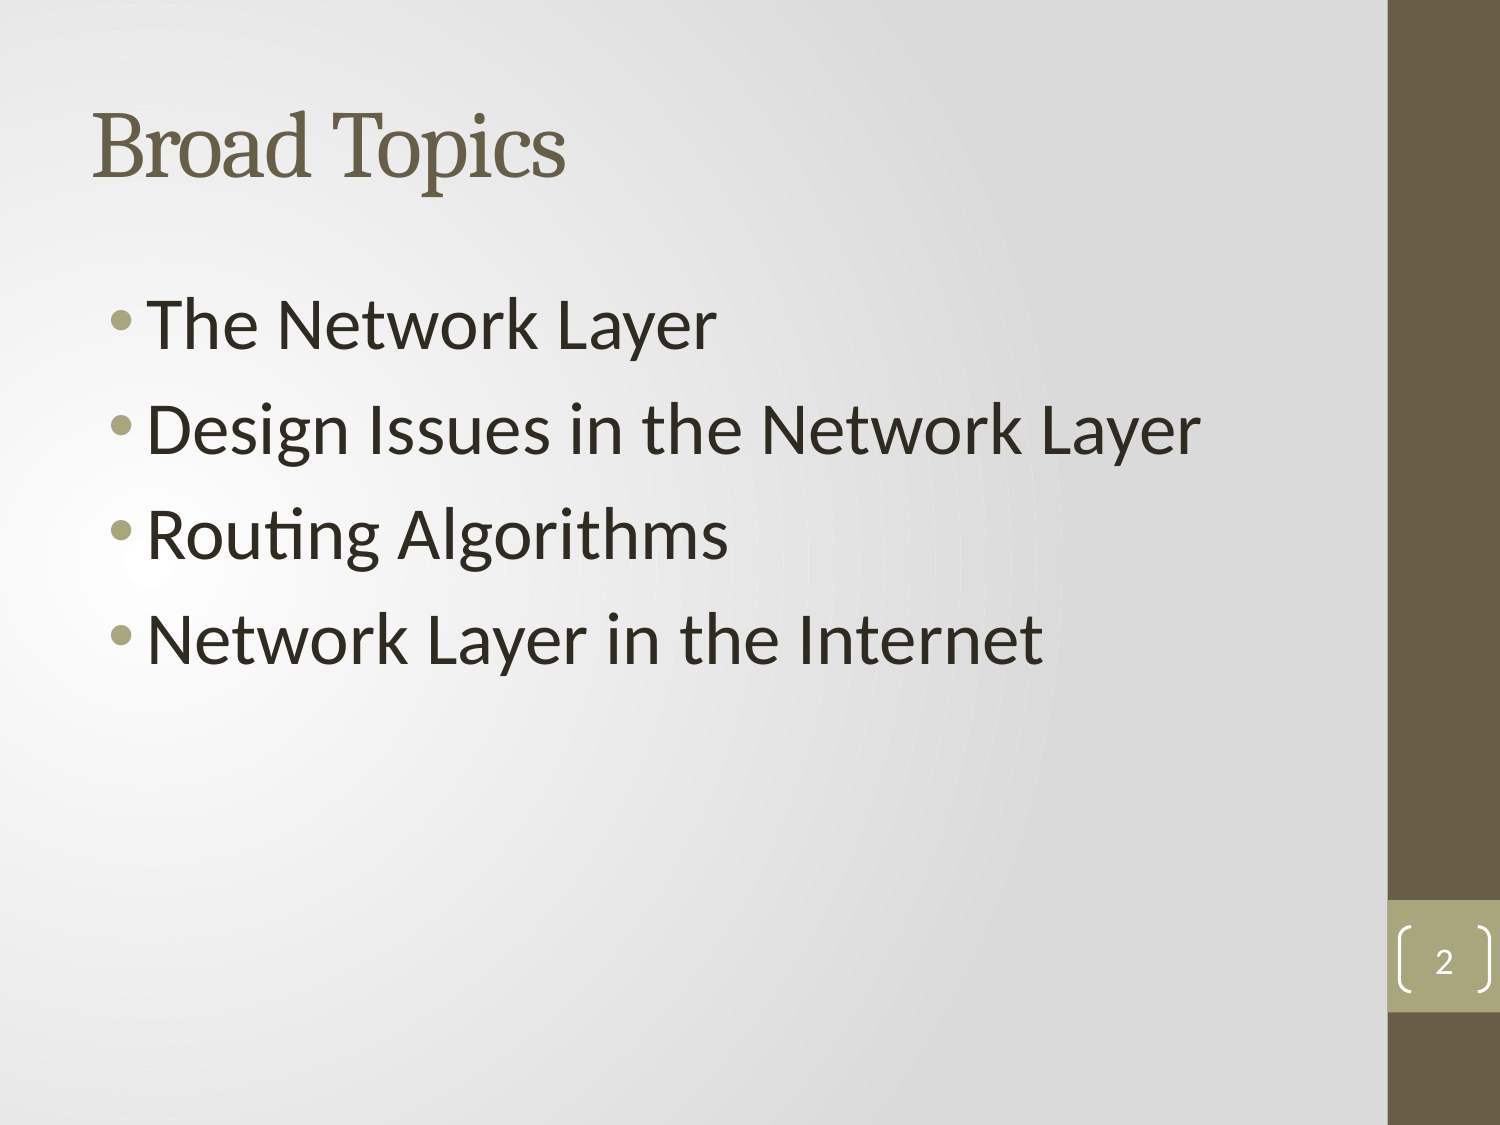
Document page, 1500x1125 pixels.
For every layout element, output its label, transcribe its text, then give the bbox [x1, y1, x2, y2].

slide_number 2 [1397, 925, 1492, 994]
list The Network Layer Design Issues in the Network Layer Routing Algorithms Network Layer in the Internet [75, 267, 1325, 1050]
title Broad Topics [75, 45, 1325, 233]
